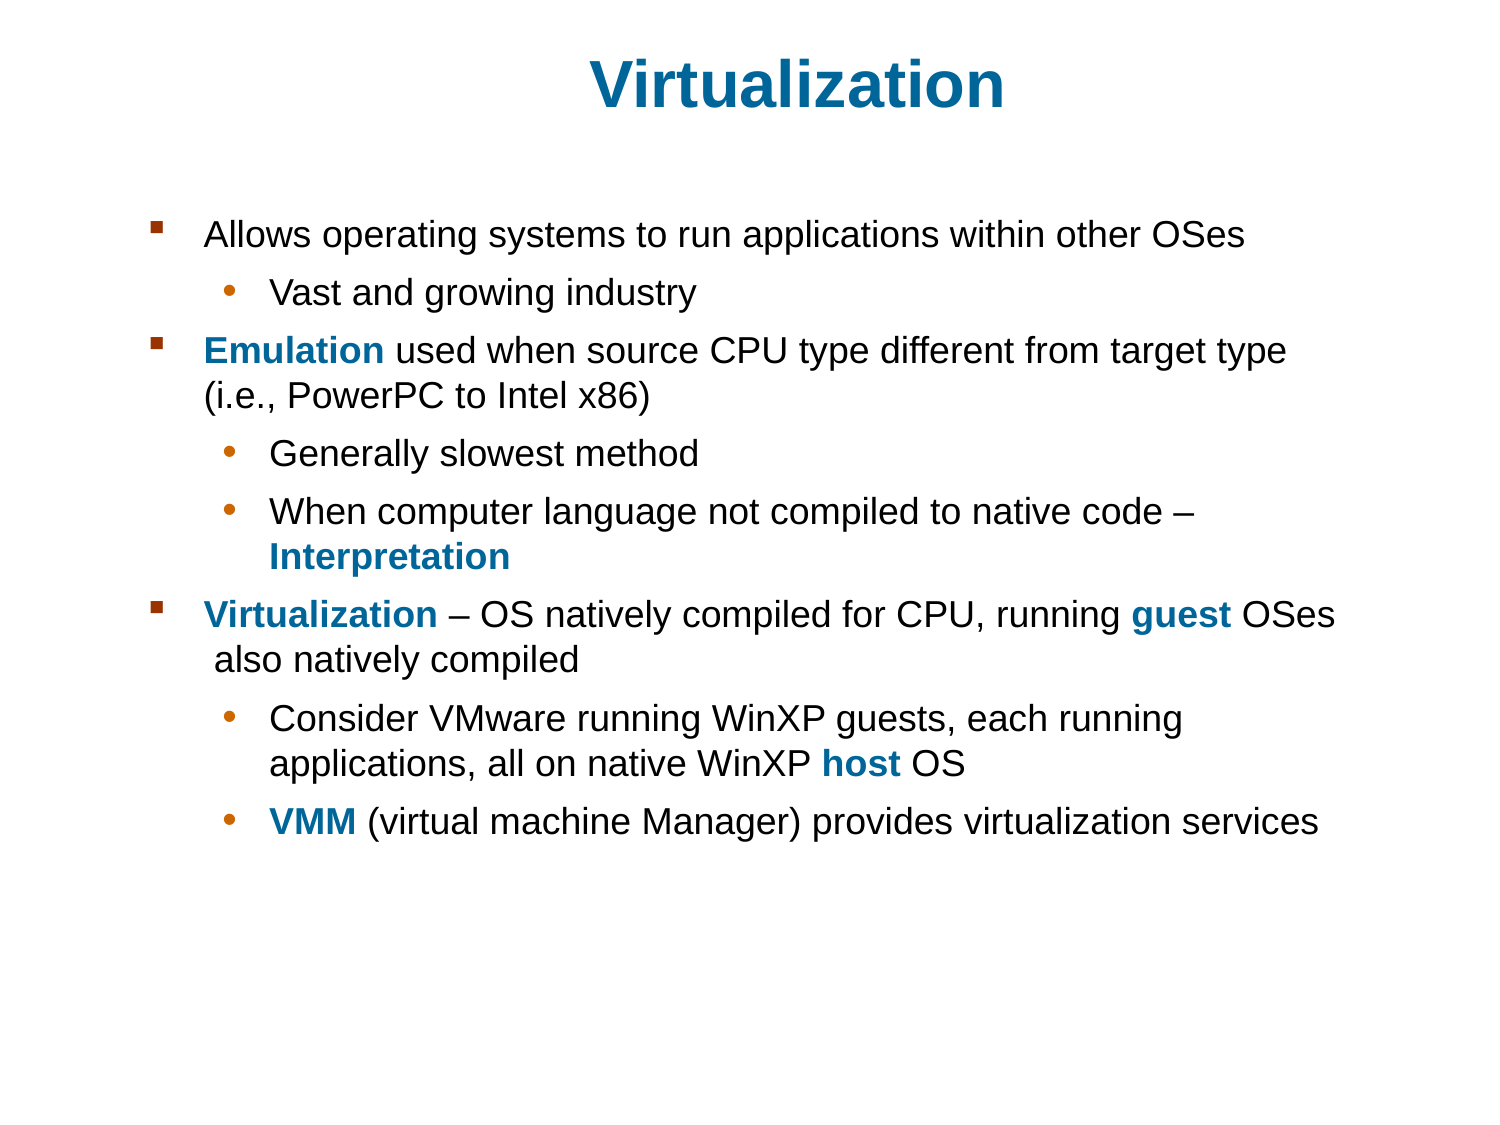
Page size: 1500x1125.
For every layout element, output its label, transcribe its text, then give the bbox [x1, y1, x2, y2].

title Virtualization [208, 33, 1389, 129]
list Allows operating systems to run applications within other OSes Vast and growing industry Emulation used when source CPU type different from target type (i.e., PowerPC to Intel x86) Generally slowest method When computer language not compiled to native code – Interpretation Virtualization – OS natively compiled for CPU, running guest OSes also natively compiled Consider VMware running WinXP guests, each running applications, all on native WinXP host OS VMM (virtual machine Manager) provides virtualization services [132, 202, 1355, 943]
